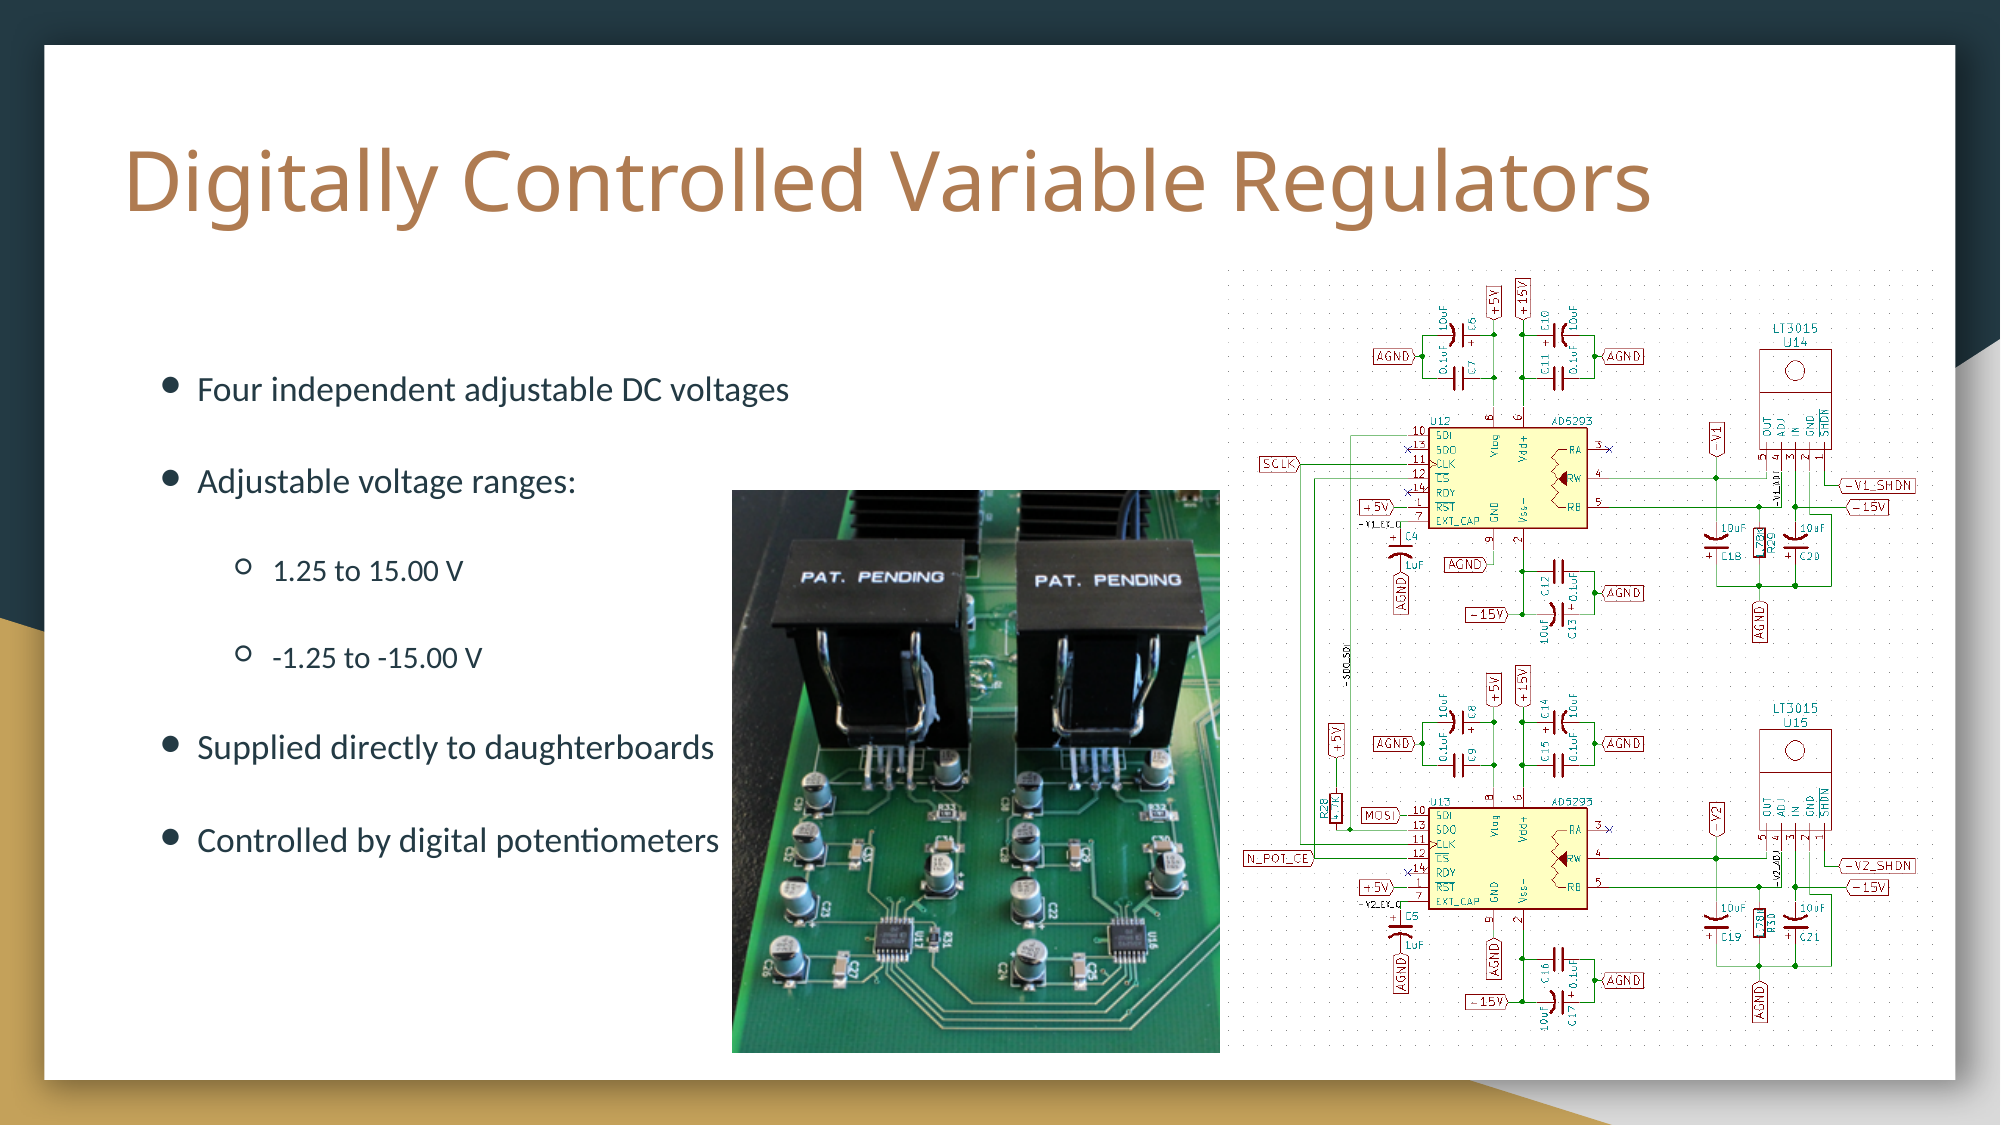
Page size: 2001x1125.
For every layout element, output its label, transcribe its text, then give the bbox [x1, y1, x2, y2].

title Digitally Controlled Variable Regulators [102, 108, 1744, 317]
list Four independent adjustable DC voltages Adjustable voltage ranges: 1.25 to 15.00 V -1.25 to -15.00 V Supplied directly to daughterboards Controlled by digital potentiometers [102, 339, 1007, 875]
picture [732, 262, 1941, 1054]
